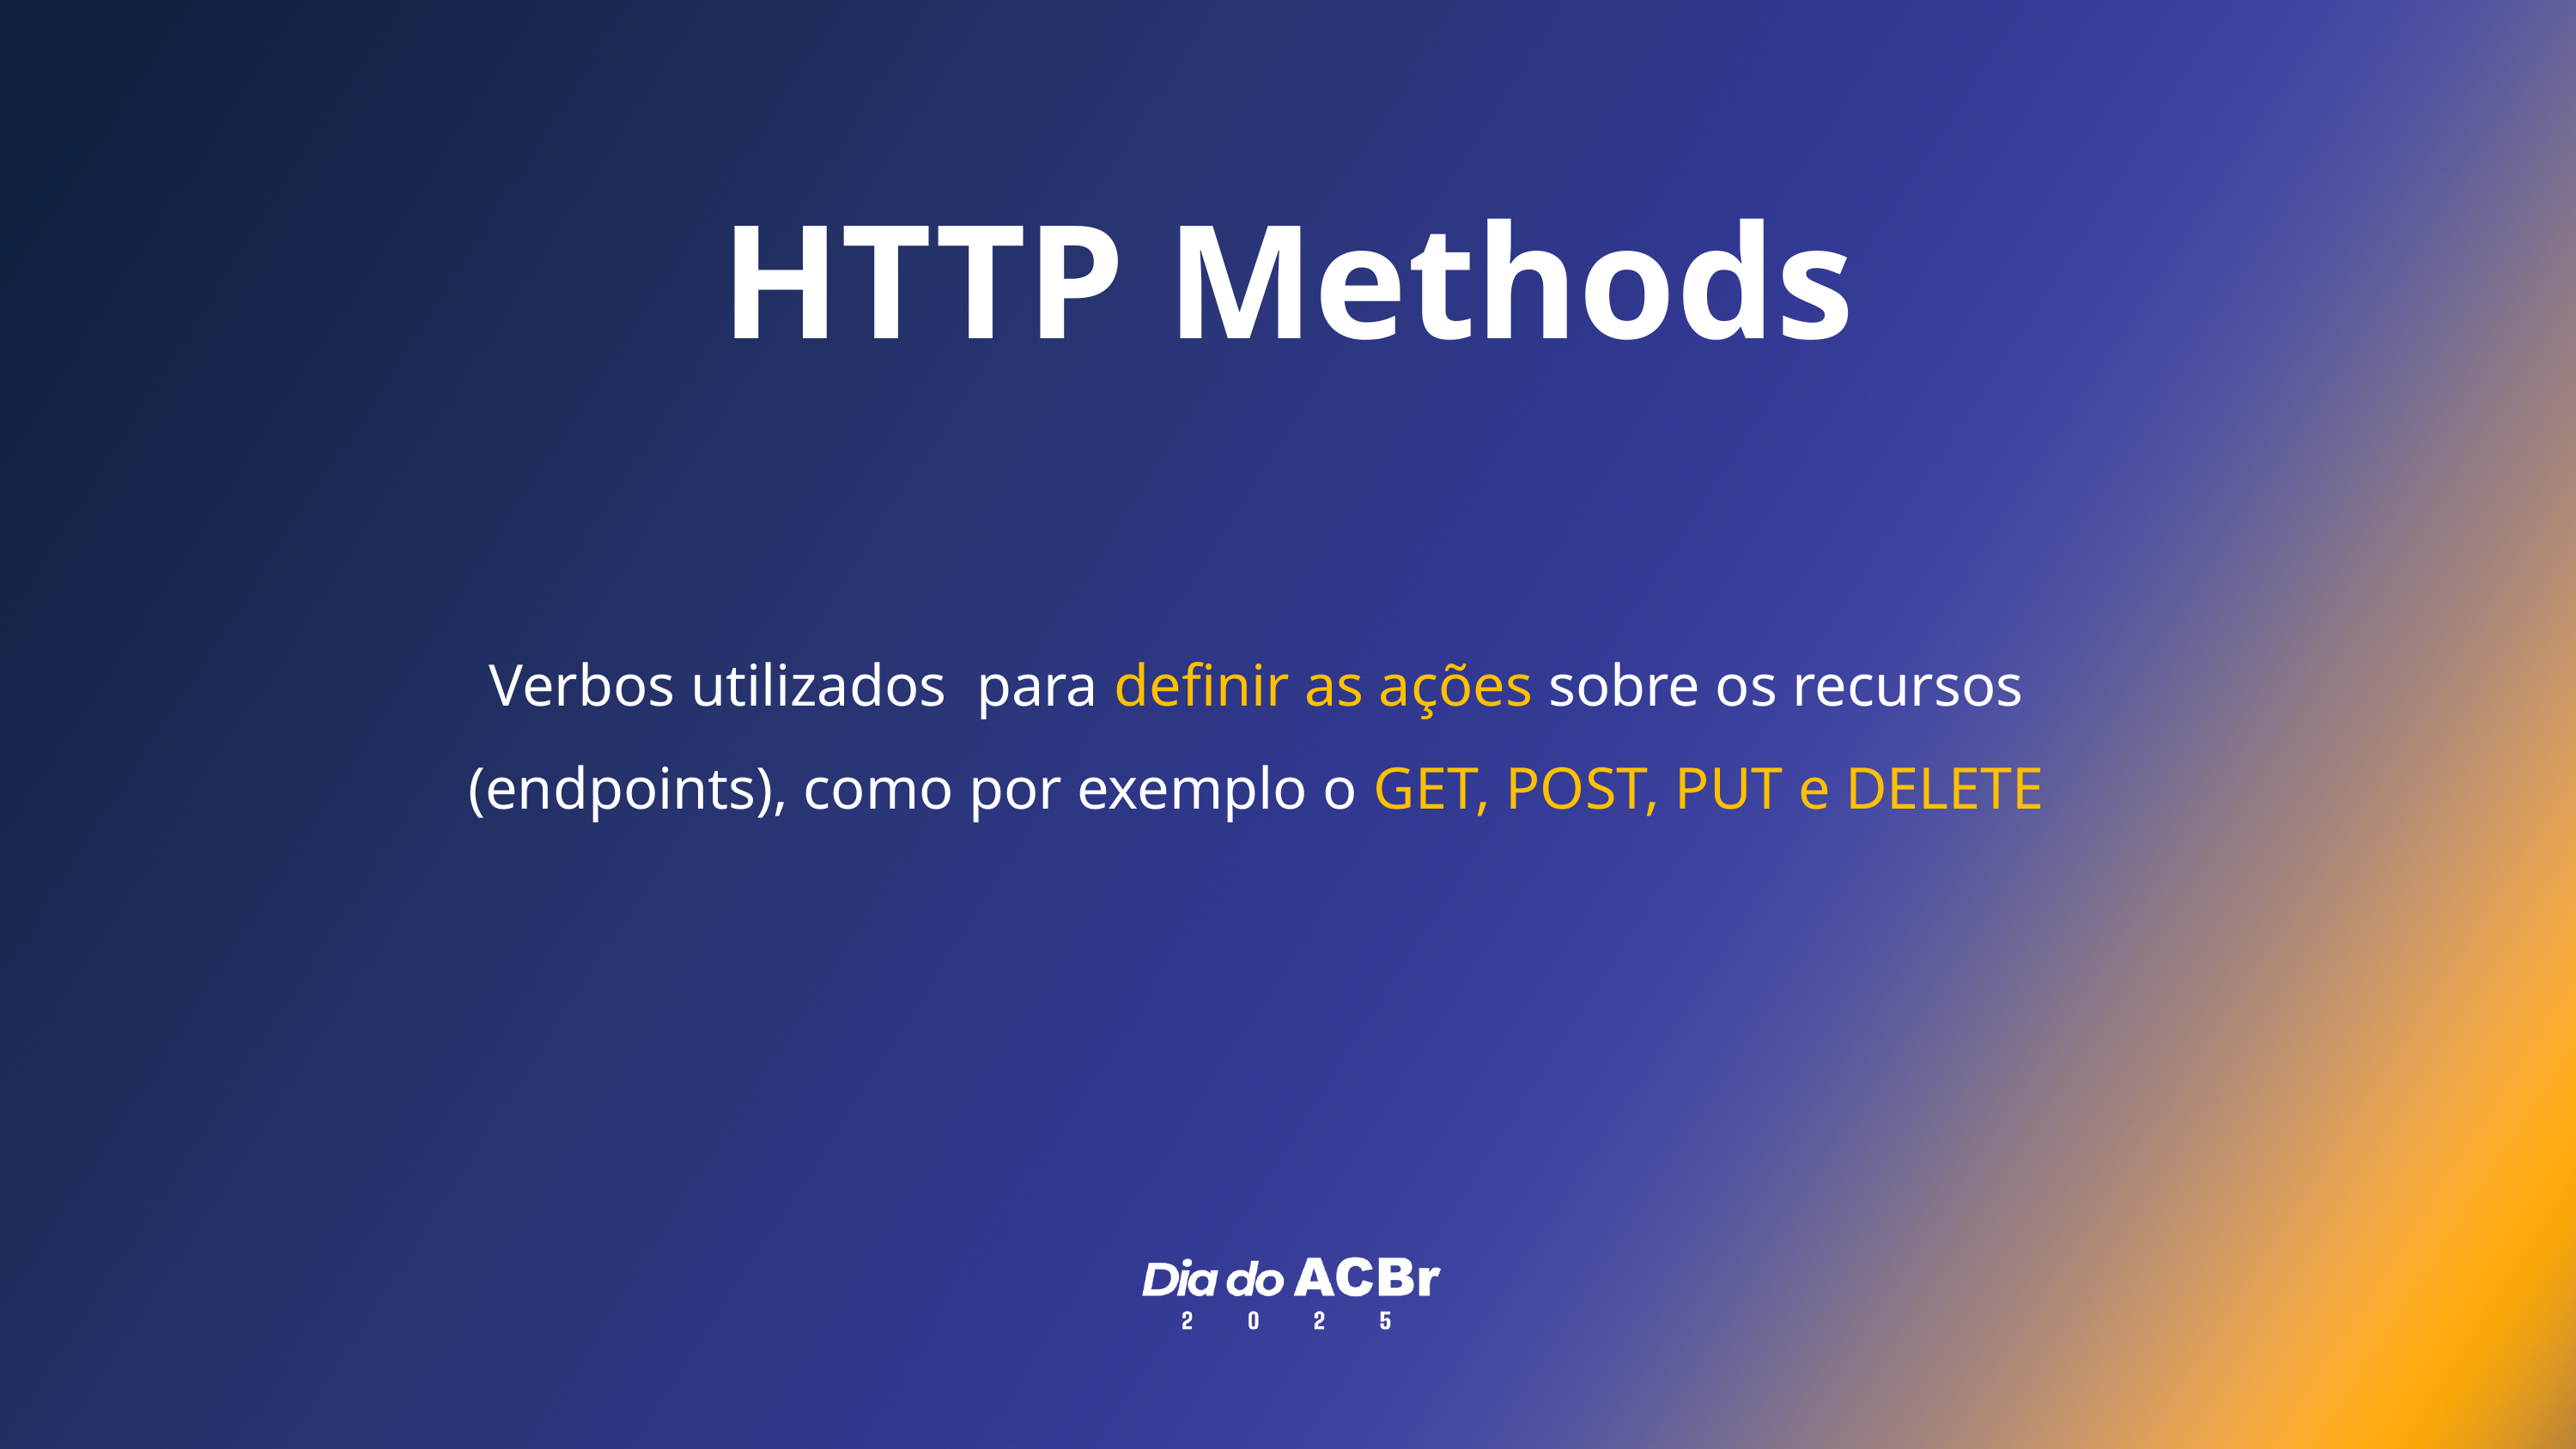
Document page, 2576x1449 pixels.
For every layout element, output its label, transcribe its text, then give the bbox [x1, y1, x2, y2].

text_box [1136, 1252, 1446, 1334]
picture [0, 0, 2576, 1449]
text_box HTTP Methods [370, 252, 2205, 370]
text_box Verbos utilizados para definir as ações sobre os recursos (endpoints), como por exemplo o GET, POST, PUT e DELETE [425, 614, 2088, 821]
